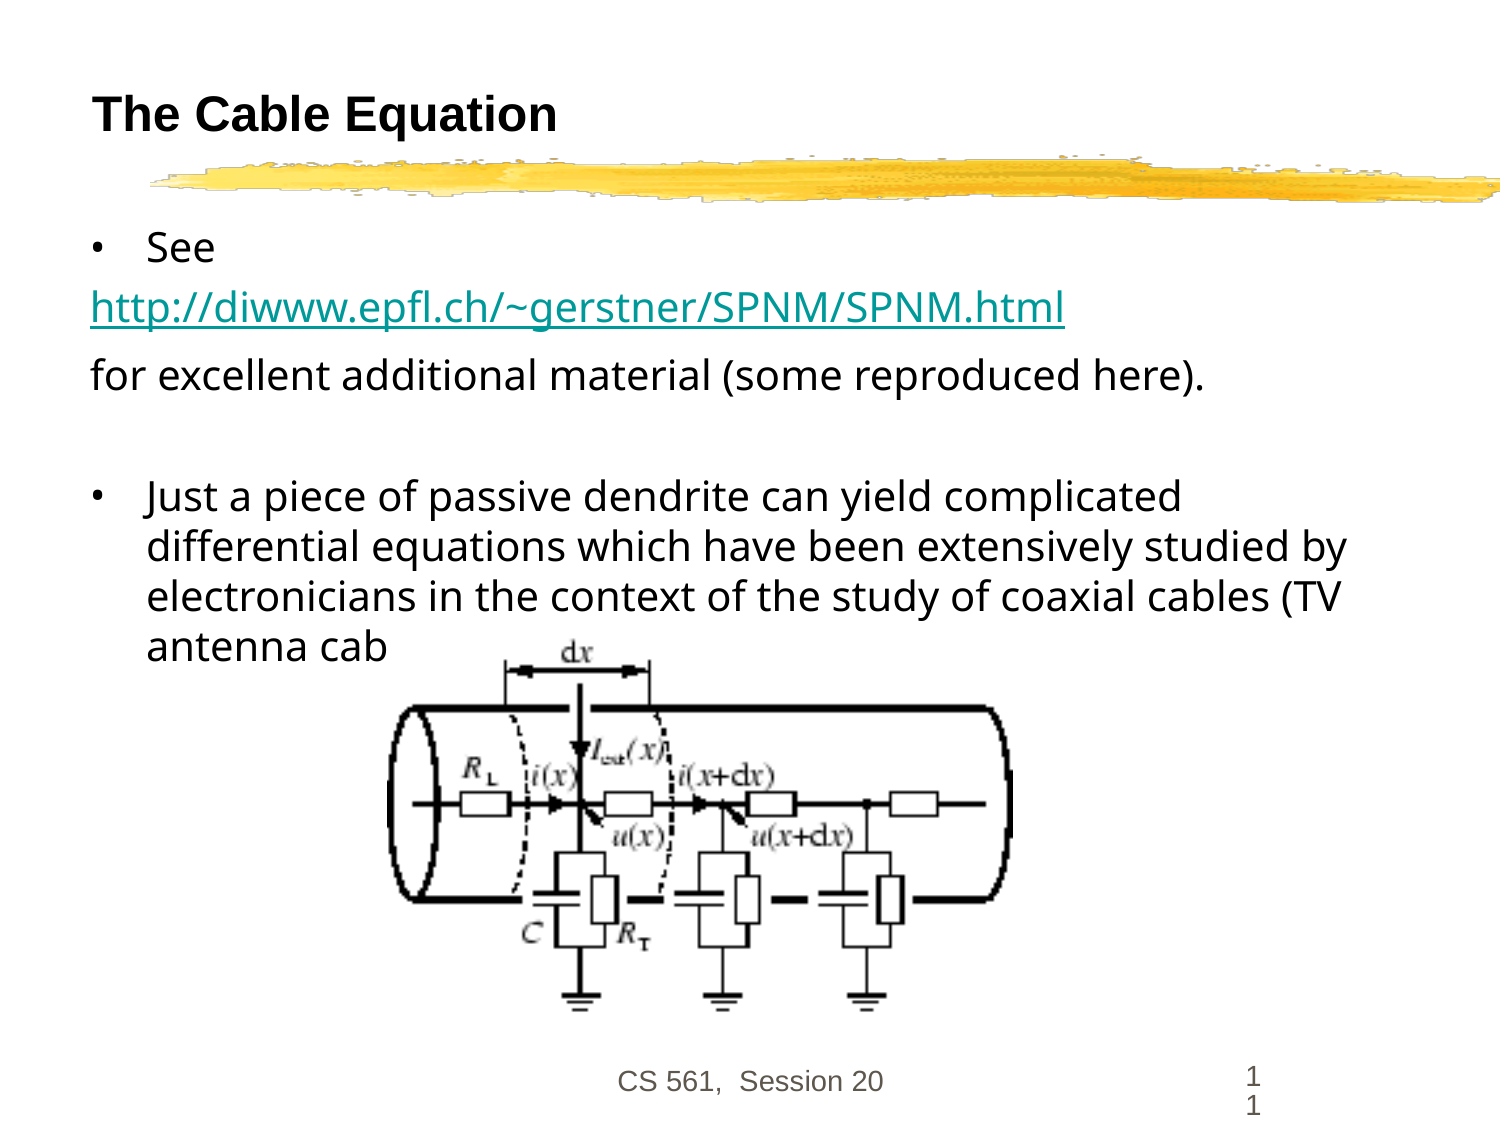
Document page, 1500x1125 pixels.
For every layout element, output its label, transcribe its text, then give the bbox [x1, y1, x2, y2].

title The Cable Equation [76, 0, 1416, 151]
list See http://diwww.epfl.ch/~gerstner/SPNM/SPNM.html for excellent additional material (some reproduced here). Just a piece of passive dendrite can yield complicated differential equations which have been extensively studied by electronicians in the context of the study of coaxial cables (TV antenna cable): [74, 211, 1418, 1125]
picture [387, 624, 1013, 1033]
picture [149, 149, 1500, 213]
